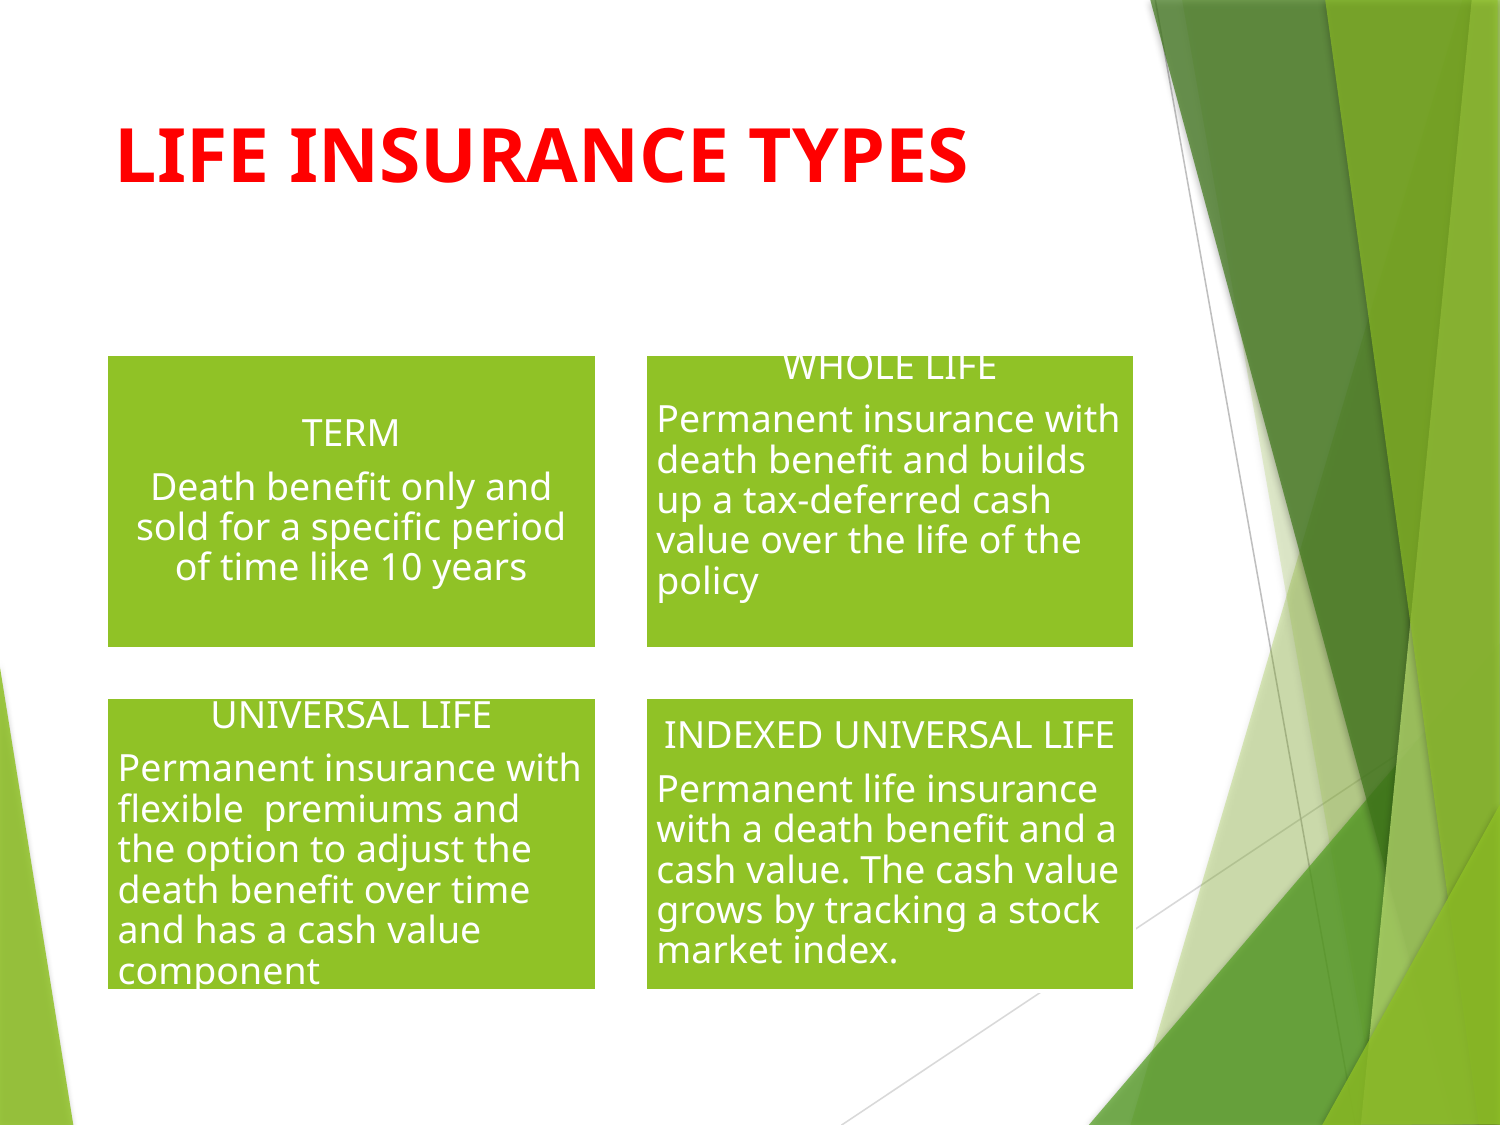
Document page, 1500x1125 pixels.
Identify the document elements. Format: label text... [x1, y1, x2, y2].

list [99, 353, 1142, 992]
title LIFE INSURANCE TYPES [99, 99, 1142, 317]
